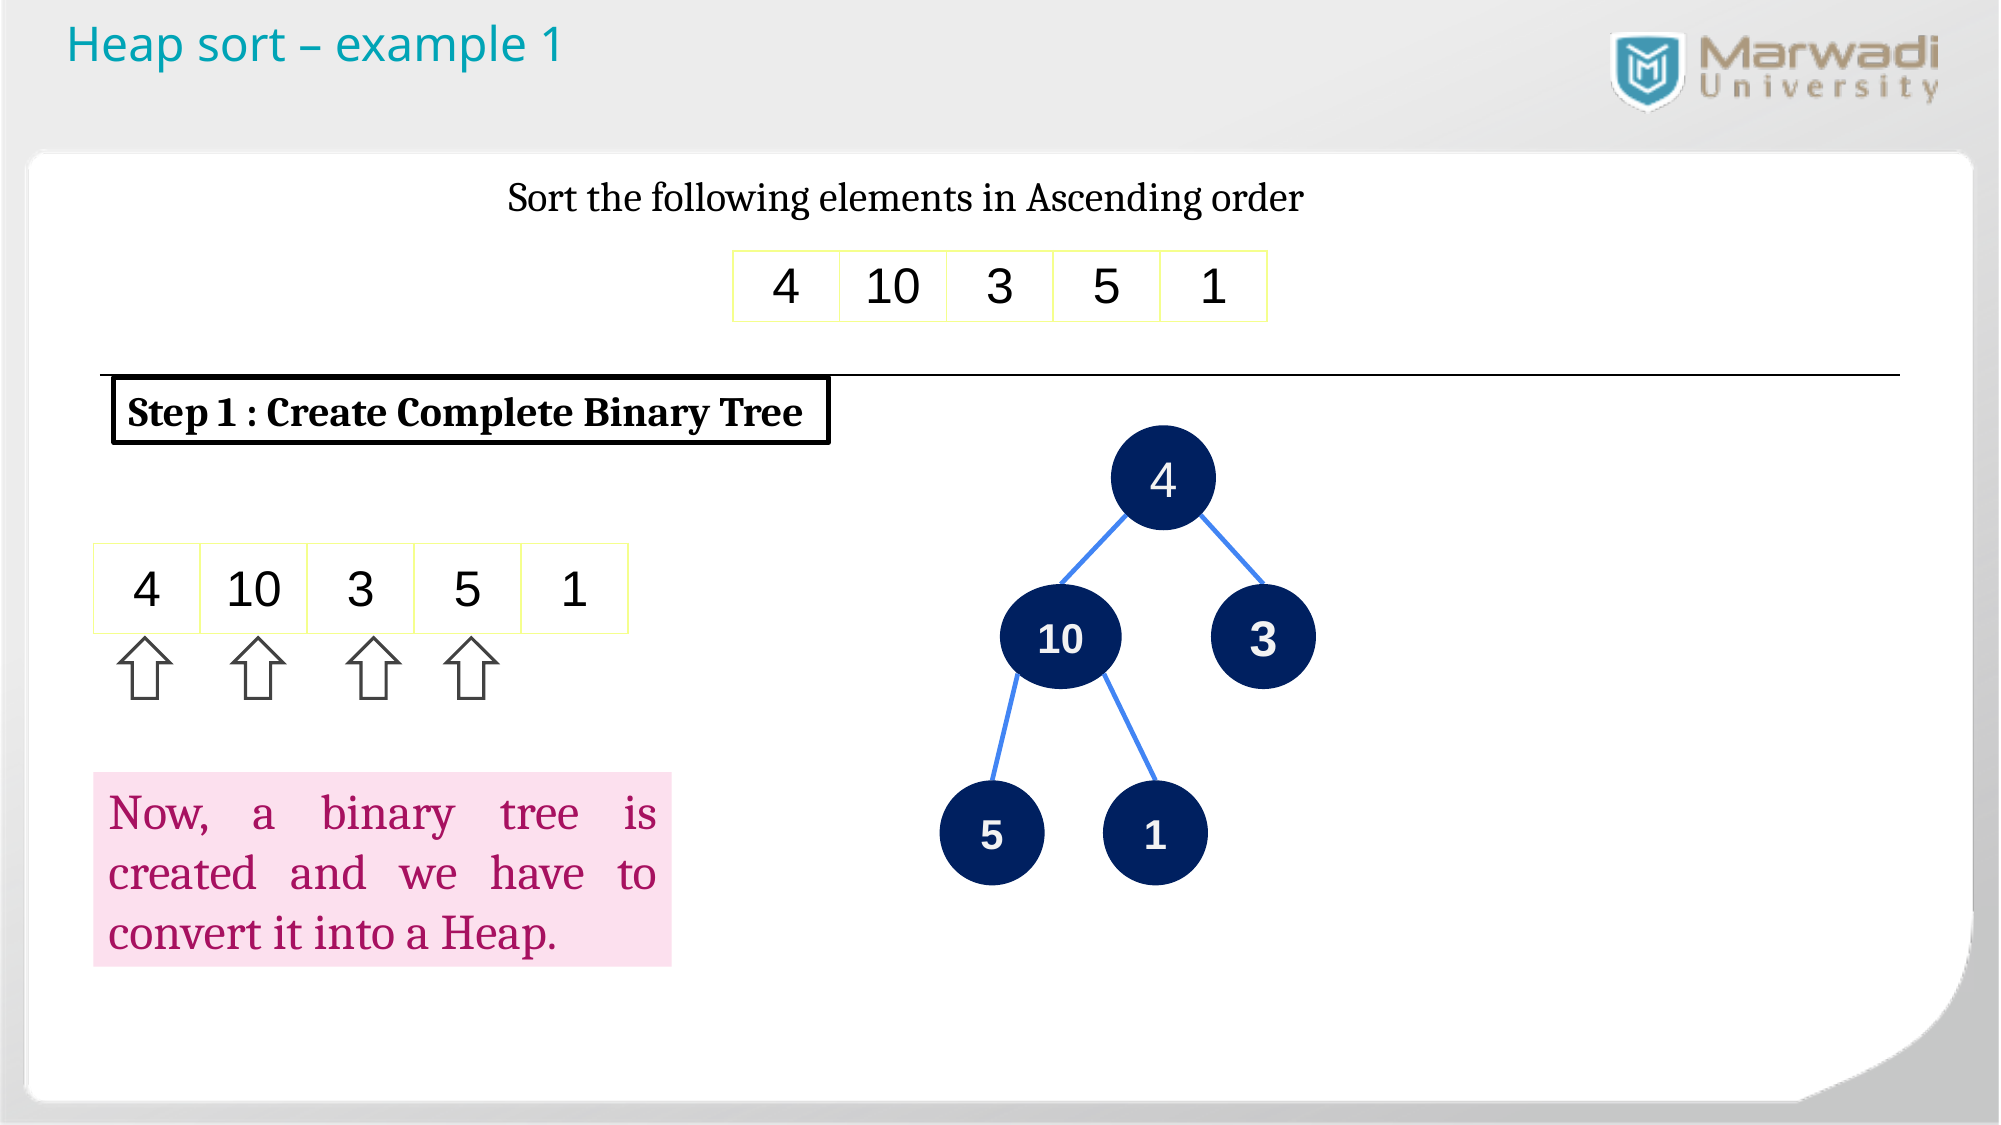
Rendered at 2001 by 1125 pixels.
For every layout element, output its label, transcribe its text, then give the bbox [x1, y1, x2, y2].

text_box 10 [997, 582, 1124, 692]
table_header 4 [734, 252, 839, 321]
text_box [228, 634, 289, 701]
picture [0, 0, 1999, 1125]
table_header 4 [94, 544, 199, 633]
text_box 3 [1208, 582, 1319, 692]
text_box Sort the following elements in Ascending order [493, 162, 1507, 228]
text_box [1060, 514, 1127, 585]
text_box Now, a binary tree is created and we have to convert it into a Heap. [93, 772, 672, 967]
text_box [343, 634, 404, 701]
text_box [1200, 514, 1264, 585]
table_header 1 [522, 544, 627, 633]
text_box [991, 673, 1018, 781]
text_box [1103, 673, 1156, 781]
table_header 1 [1161, 252, 1266, 321]
text_box Heap sort – example 1 [51, 0, 1449, 93]
text_box 5 [937, 778, 1047, 888]
table_header 10 [840, 252, 946, 321]
table_header 10 [201, 544, 306, 633]
table_header 2 [113, 379, 829, 383]
table_header 3 [308, 544, 413, 633]
text_box Step 1 : Create Complete Binary Tree [113, 387, 829, 443]
table_header 5 [1054, 252, 1159, 321]
table_header 5 [415, 544, 520, 633]
text_box 1 [1100, 778, 1211, 888]
table_header 3 [947, 252, 1052, 321]
text_box 4 [1108, 423, 1219, 533]
text_box [114, 634, 175, 701]
text_box [441, 634, 502, 701]
